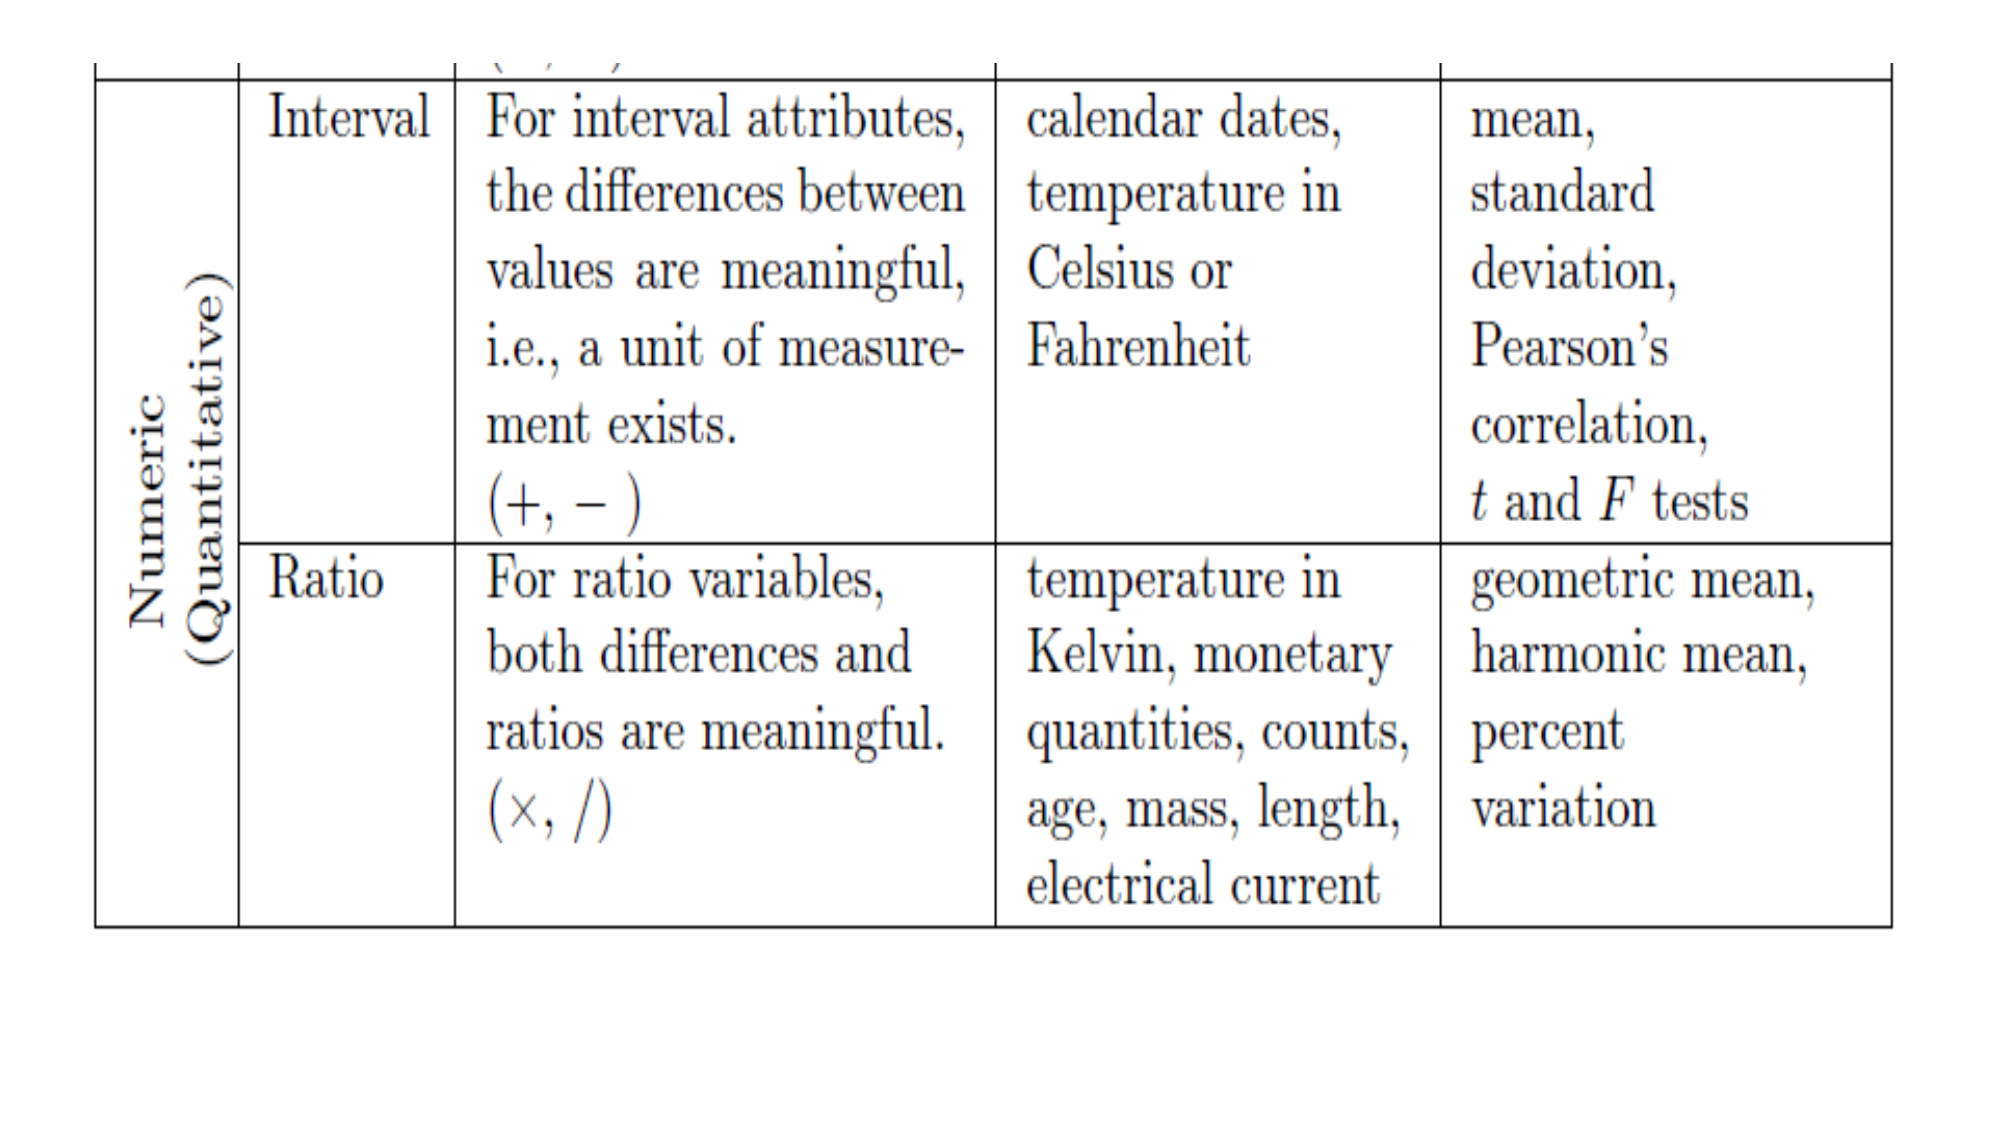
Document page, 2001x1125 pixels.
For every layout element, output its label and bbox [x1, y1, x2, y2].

picture [49, 63, 1908, 957]
